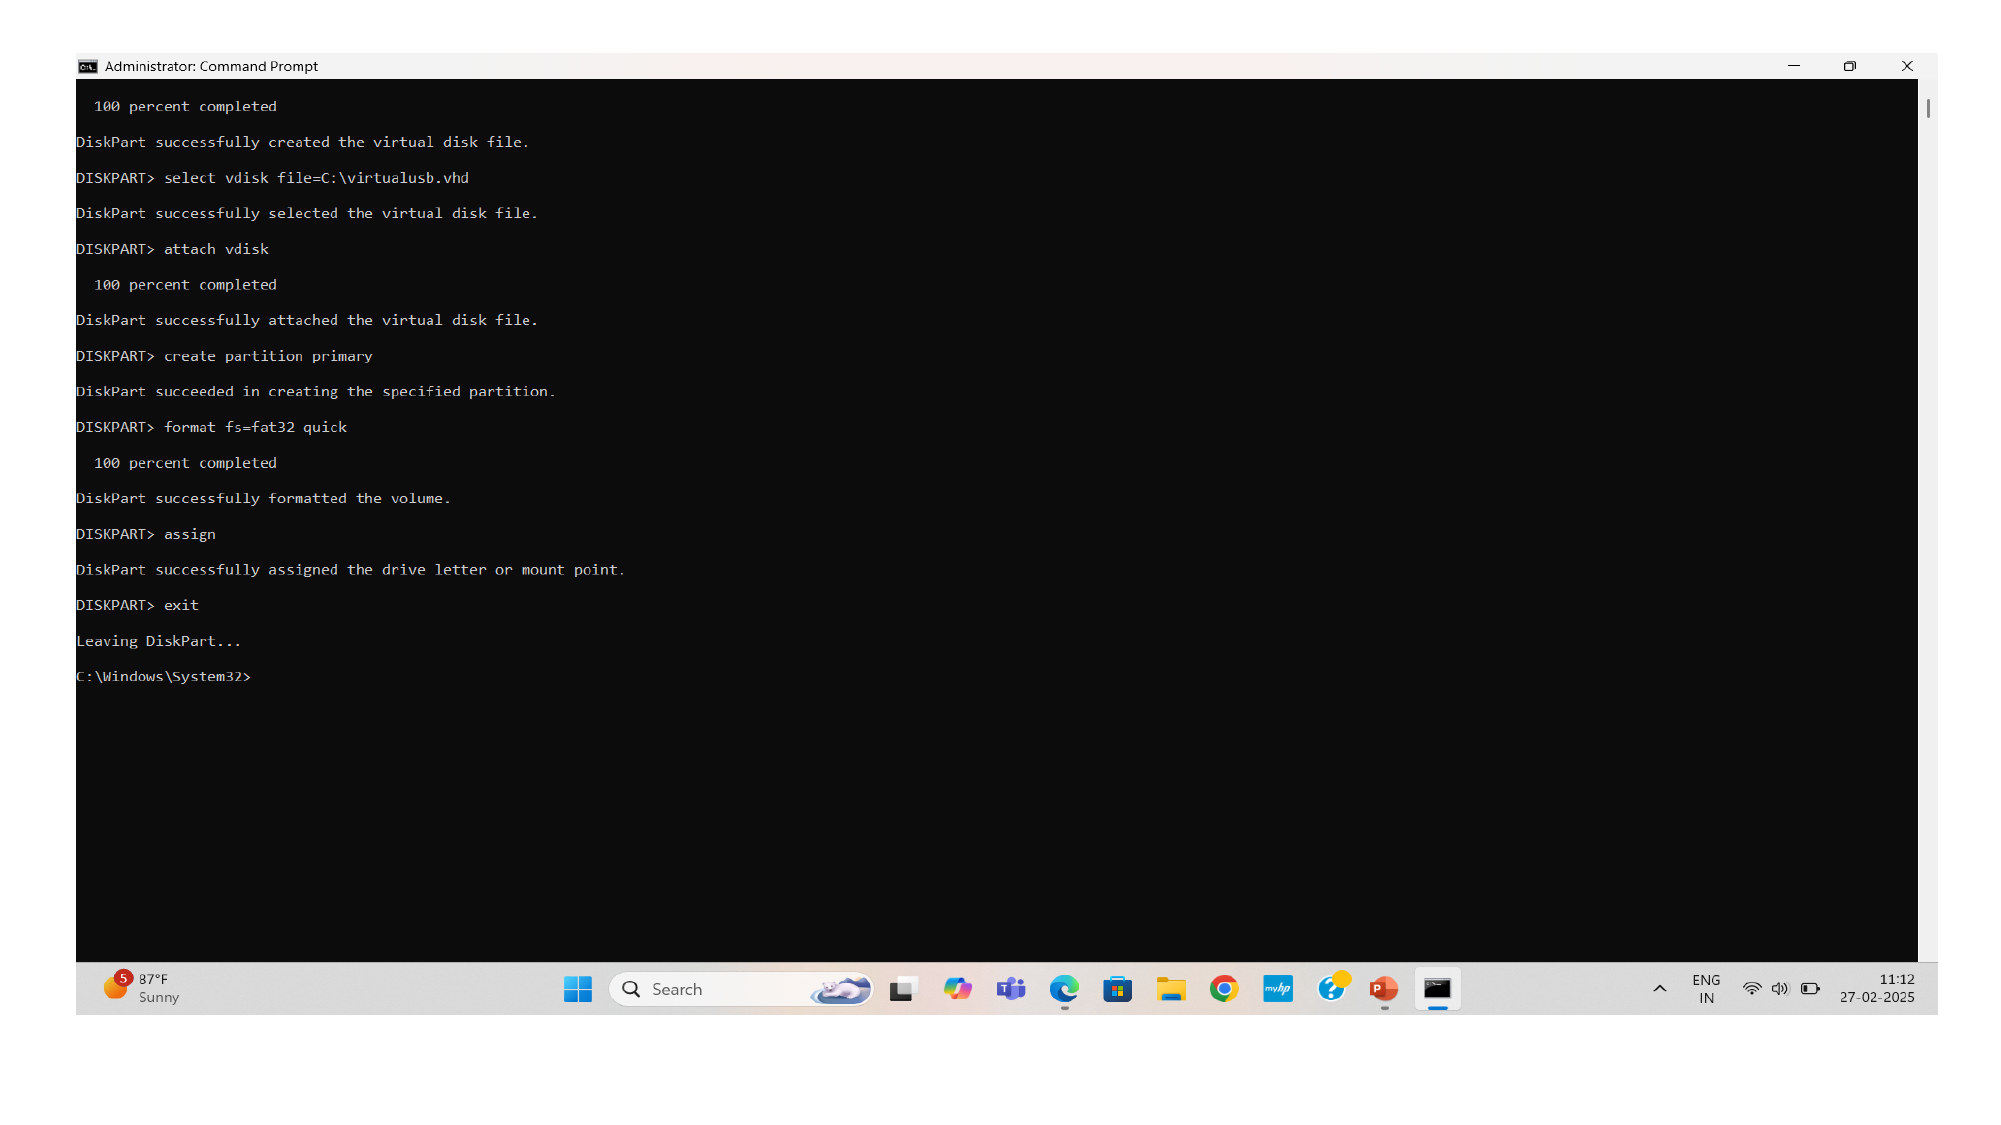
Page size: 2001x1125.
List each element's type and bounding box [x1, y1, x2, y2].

picture [76, 53, 1938, 1015]
